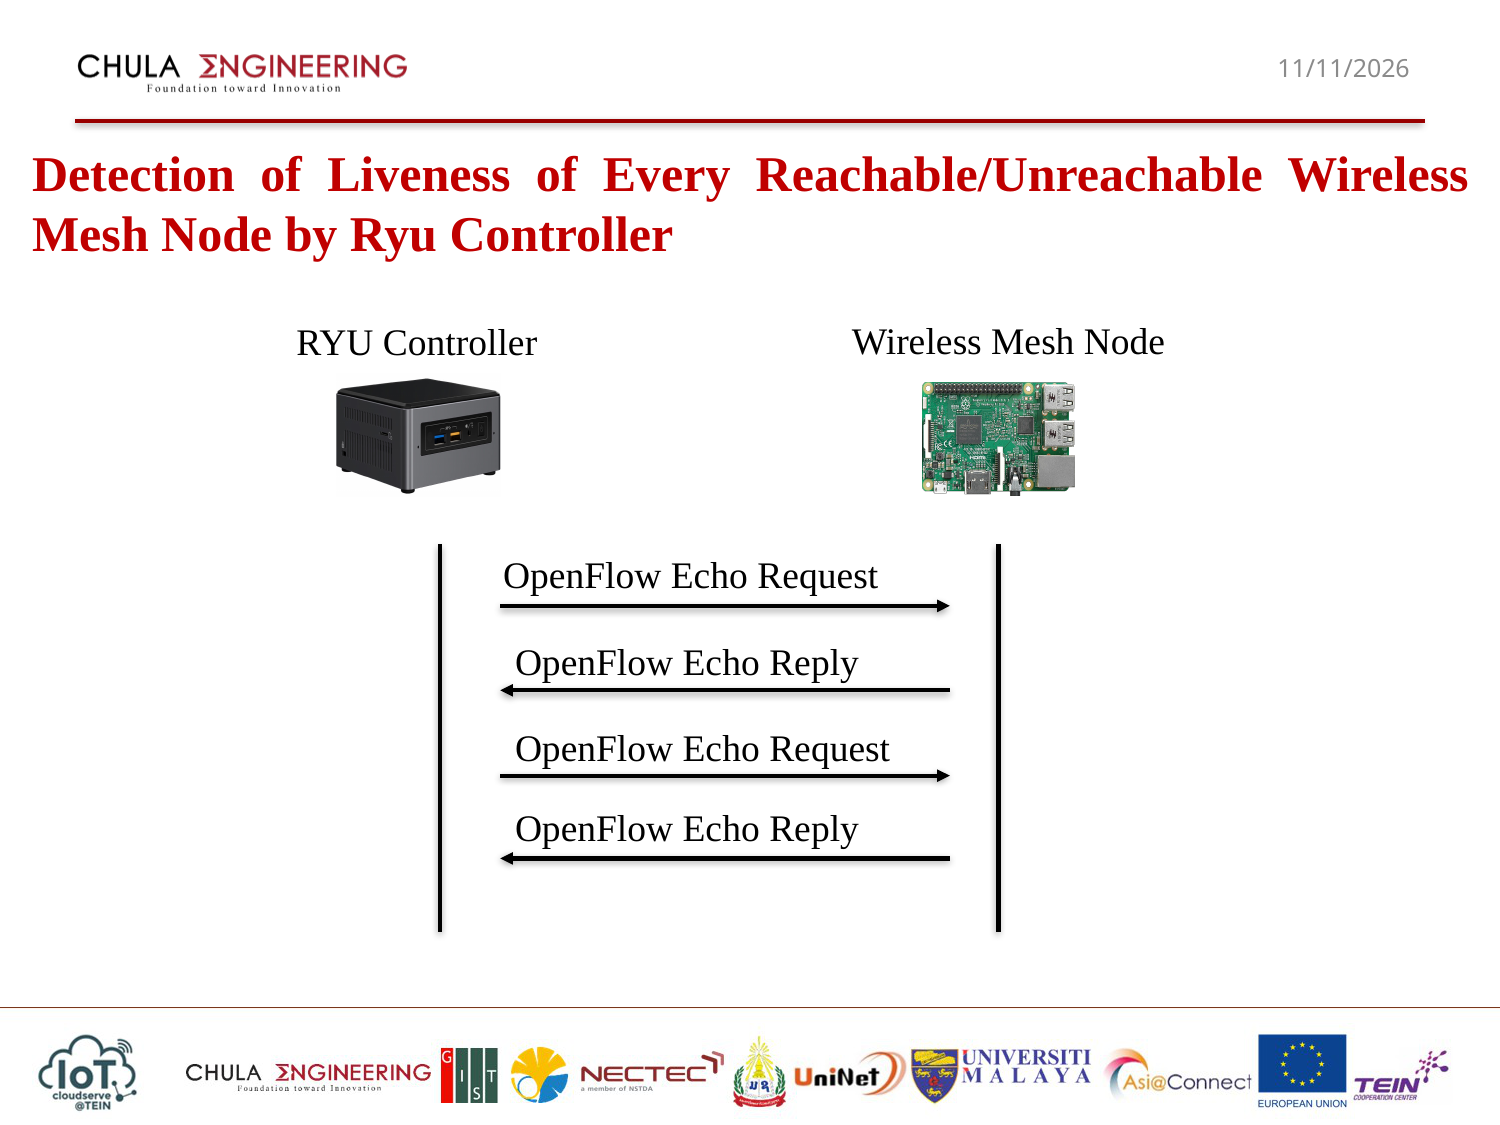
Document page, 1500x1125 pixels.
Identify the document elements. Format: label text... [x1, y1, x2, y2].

picture [335, 373, 501, 497]
text_box Detection of Liveness of Every Reachable/Unreachable Wireless Mesh Node by Ryu Controller [17, 124, 1485, 270]
text_box OpenFlow Echo Request [488, 543, 950, 604]
text_box OpenFlow Echo Reply [500, 631, 950, 690]
picture [921, 382, 1076, 497]
text_box OpenFlow Echo Reply [500, 796, 950, 856]
text_box Wireless Mesh Node [837, 310, 1181, 370]
picture [75, 48, 412, 98]
text_box OpenFlow Echo Request [500, 716, 950, 775]
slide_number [1074, 39, 1425, 100]
text_box RYU Controller [281, 310, 555, 371]
picture [0, 1007, 1500, 1125]
